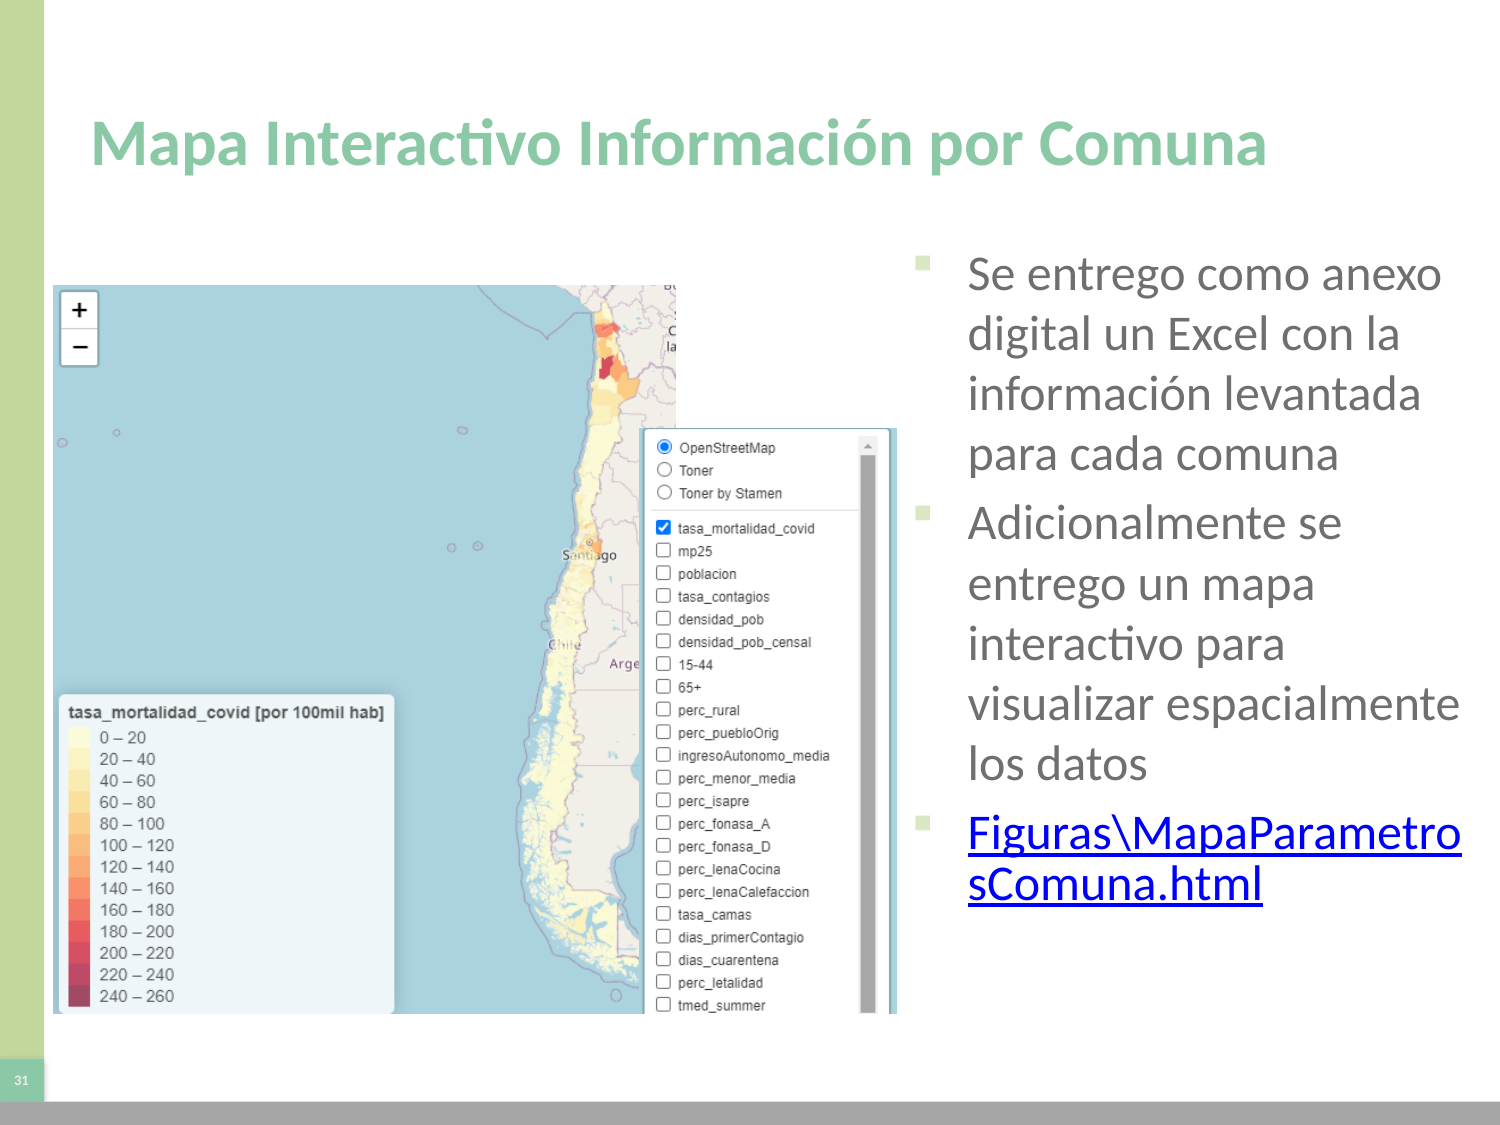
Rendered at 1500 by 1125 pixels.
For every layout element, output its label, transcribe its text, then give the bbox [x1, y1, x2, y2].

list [53, 284, 676, 1014]
list Se entrego como anexo digital un Excel con la información levantada para cada comuna Adicionalmente se entrego un mapa interactivo para visualizar espacialmente los datos Figuras\MapaParametrosComuna.html [896, 232, 1496, 1054]
title Mapa Interactivo Información por Comuna [75, 45, 1425, 233]
picture [638, 428, 897, 1014]
